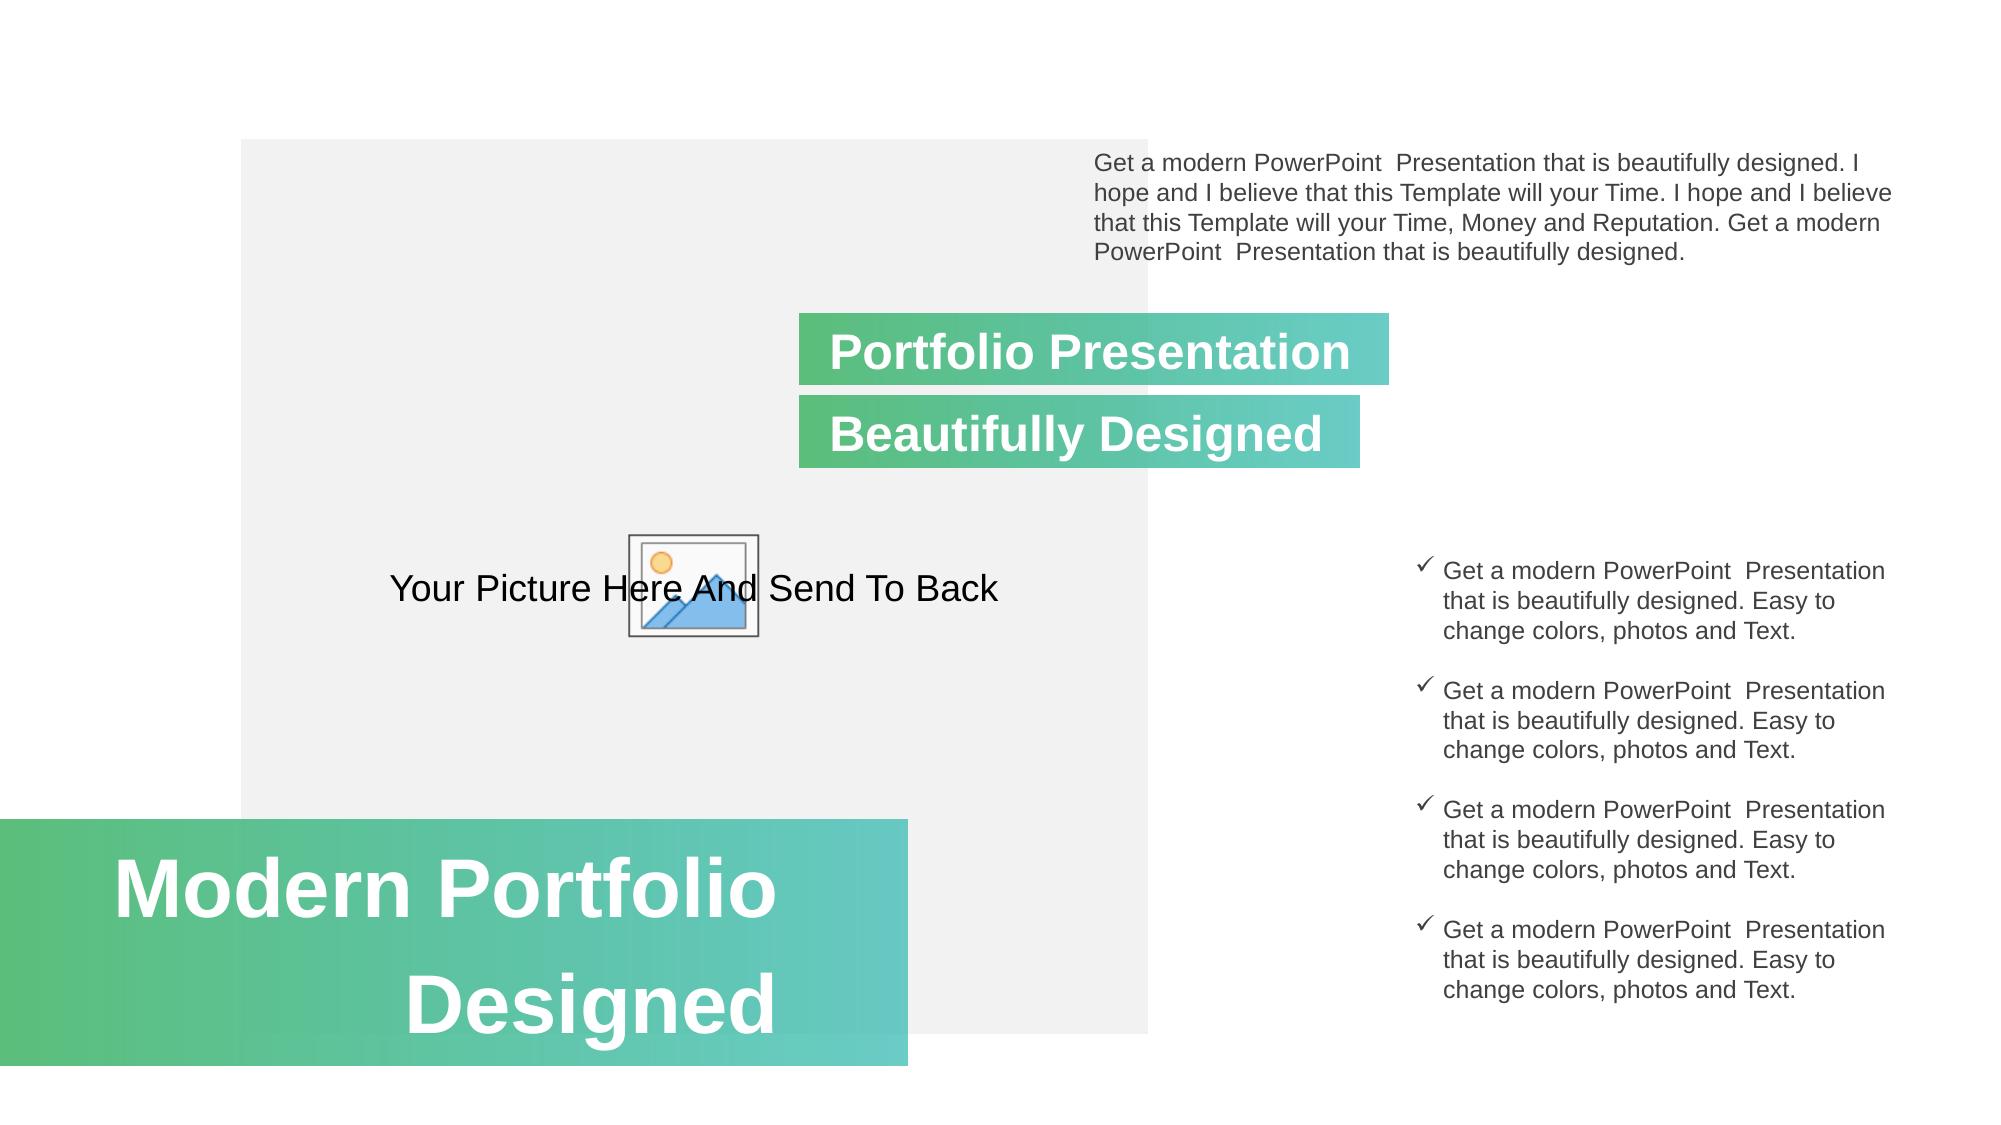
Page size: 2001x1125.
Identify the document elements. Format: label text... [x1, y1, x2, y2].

picture [240, 138, 1148, 1034]
text_box Get a modern PowerPoint Presentation that is beautifully designed. I hope and I believe that this Template will your Time. I hope and I believe that this Template will your Time, Money and Reputation. Get a modern PowerPoint Presentation that is beautifully designed. [1148, 138, 1915, 274]
text_box Modern Portfolio Designed [0, 819, 908, 1066]
text_box Portfolio Presentation [1148, 313, 1389, 385]
text_box Beautifully Designed [1148, 395, 1360, 468]
text_box Get a modern PowerPoint Presentation that is beautifully designed. Easy to change colors, photos and Text. Get a modern PowerPoint Presentation that is beautifully designed. Easy to change colors, photos and Text. Get a modern PowerPoint Presentation that is beautifully designed. Easy to change colors, photos and Text. Get a modern PowerPoint Presentation that is beautifully designed. Easy to change colors, photos and Text. [1415, 547, 1929, 1011]
